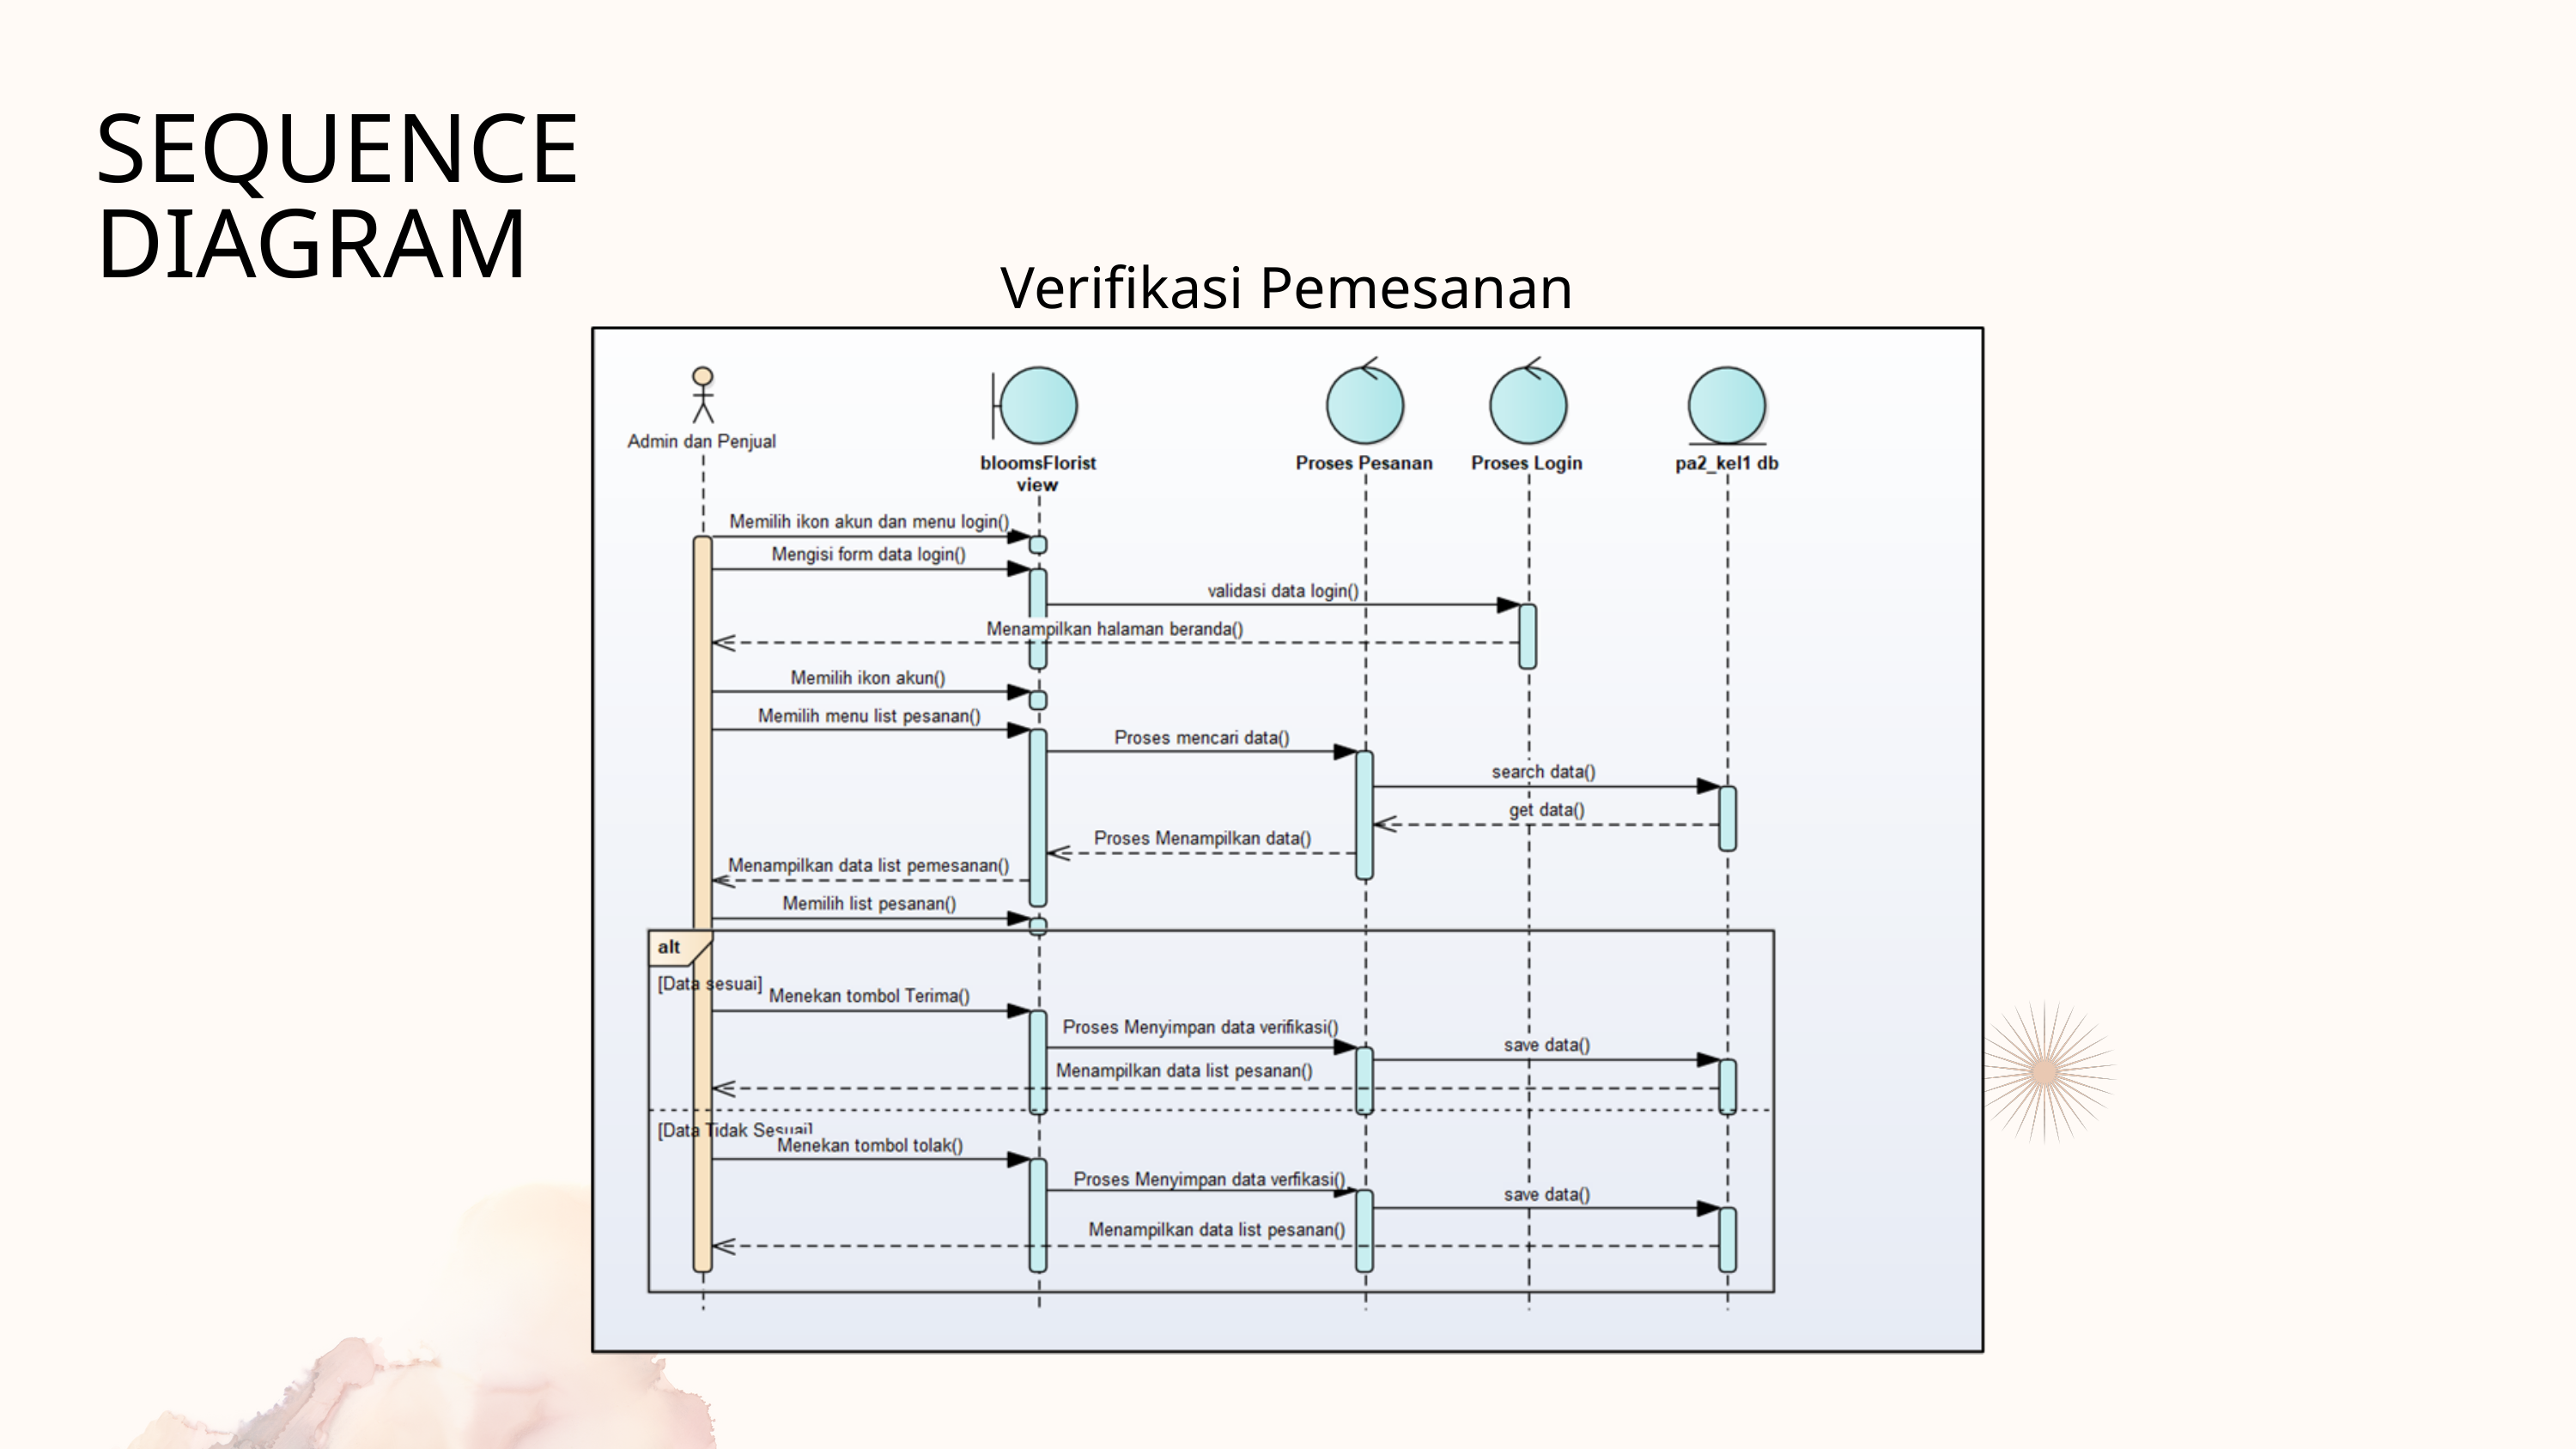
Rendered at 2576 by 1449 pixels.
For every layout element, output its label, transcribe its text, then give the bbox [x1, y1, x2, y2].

text_box [0, 1173, 740, 1449]
text_box [590, 325, 1986, 1355]
text_box [1986, 998, 2118, 1146]
text_box Verifikasi Pemesanan [940, 230, 1636, 321]
text_box SEQUENCE DIAGRAM [94, 106, 670, 297]
